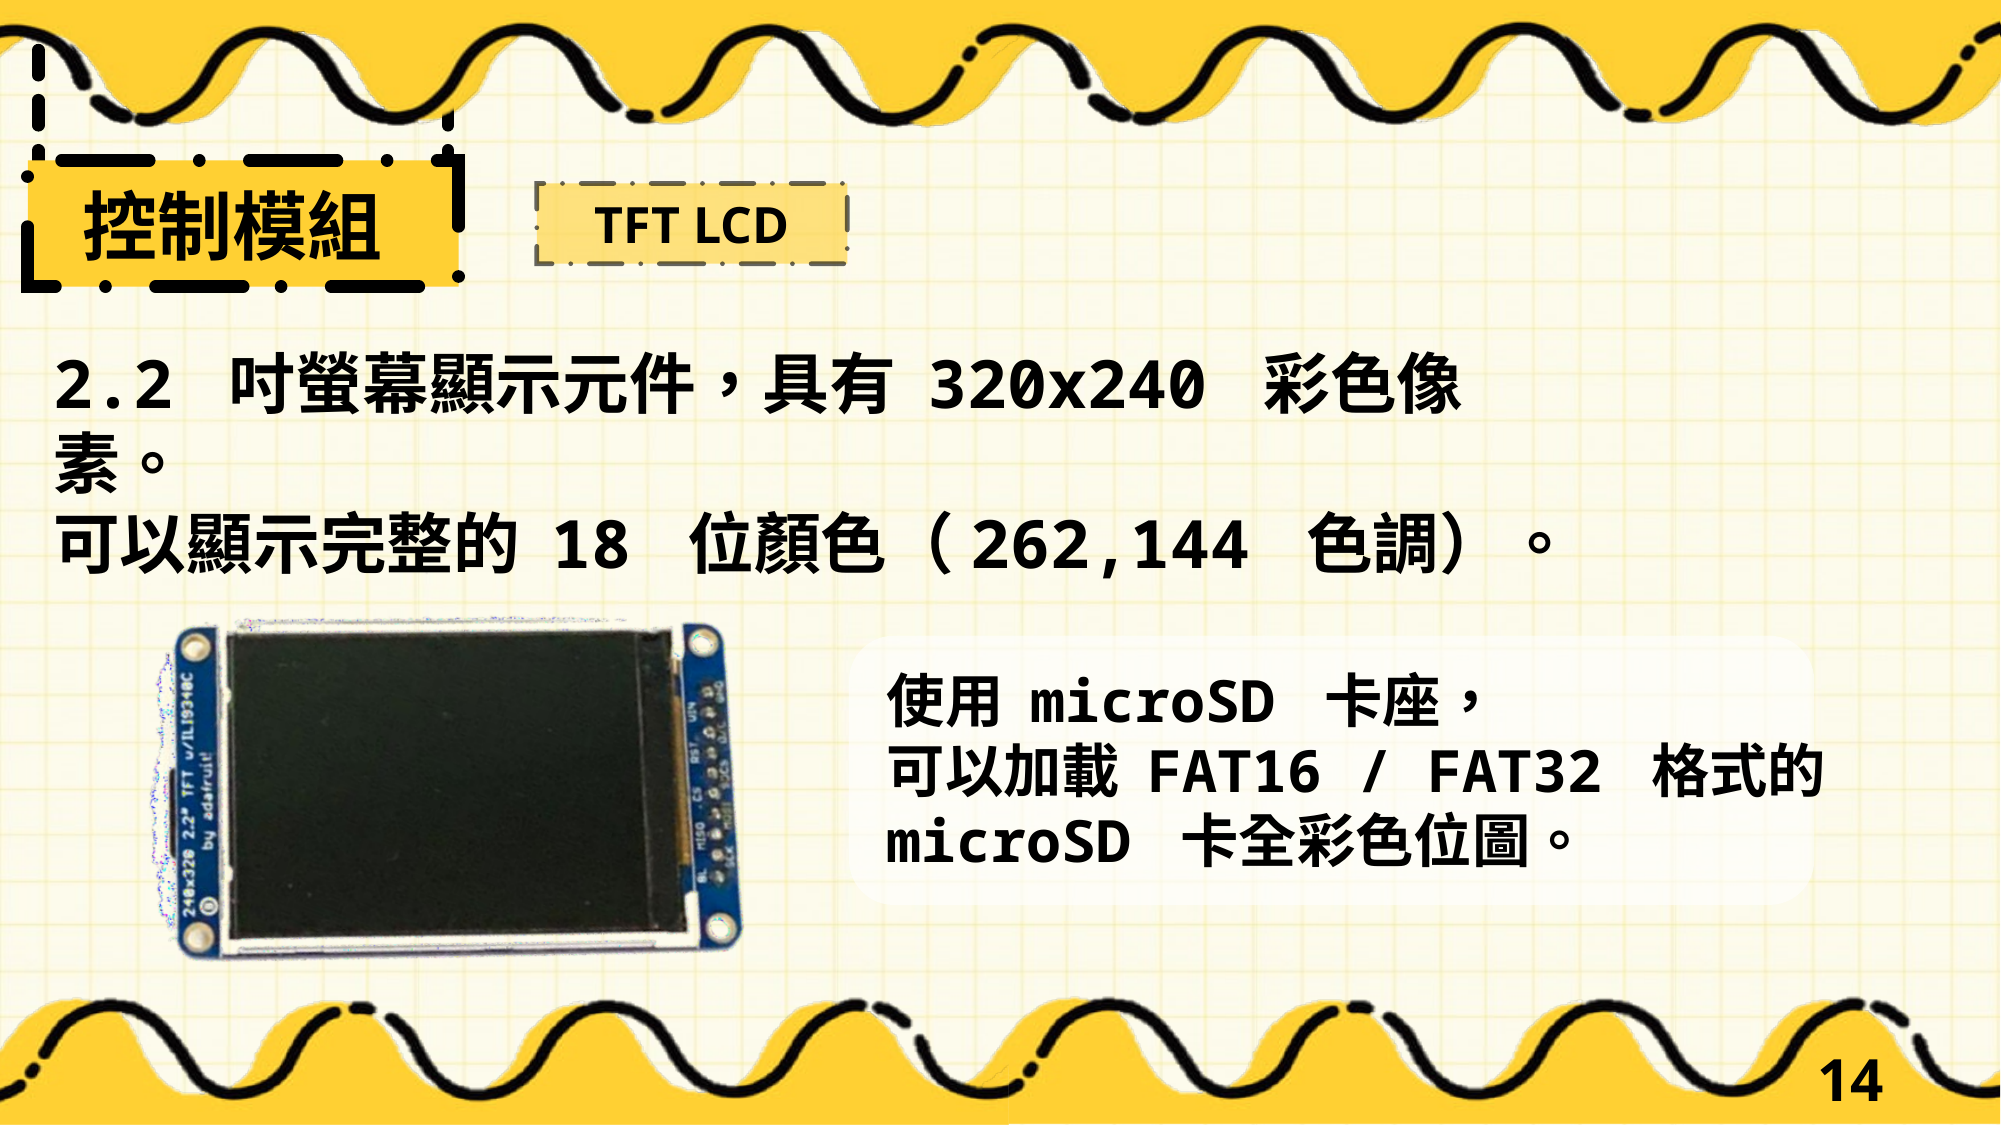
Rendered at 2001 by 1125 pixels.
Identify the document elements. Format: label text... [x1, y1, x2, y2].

text_box 2.2 吋螢幕顯示元件，具有 320x240 彩色像素。 可以顯示完整的 18 位顏色（262,144 色調）。 [38, 334, 1542, 590]
picture [0, 0, 2001, 1125]
text_box 控制模組 [11, 170, 454, 291]
text_box [27, 159, 460, 288]
text_box TFT LCD [536, 182, 848, 265]
slide_number 14 [1791, 1041, 1910, 1124]
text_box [0, 0, 2000, 158]
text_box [849, 635, 1903, 905]
